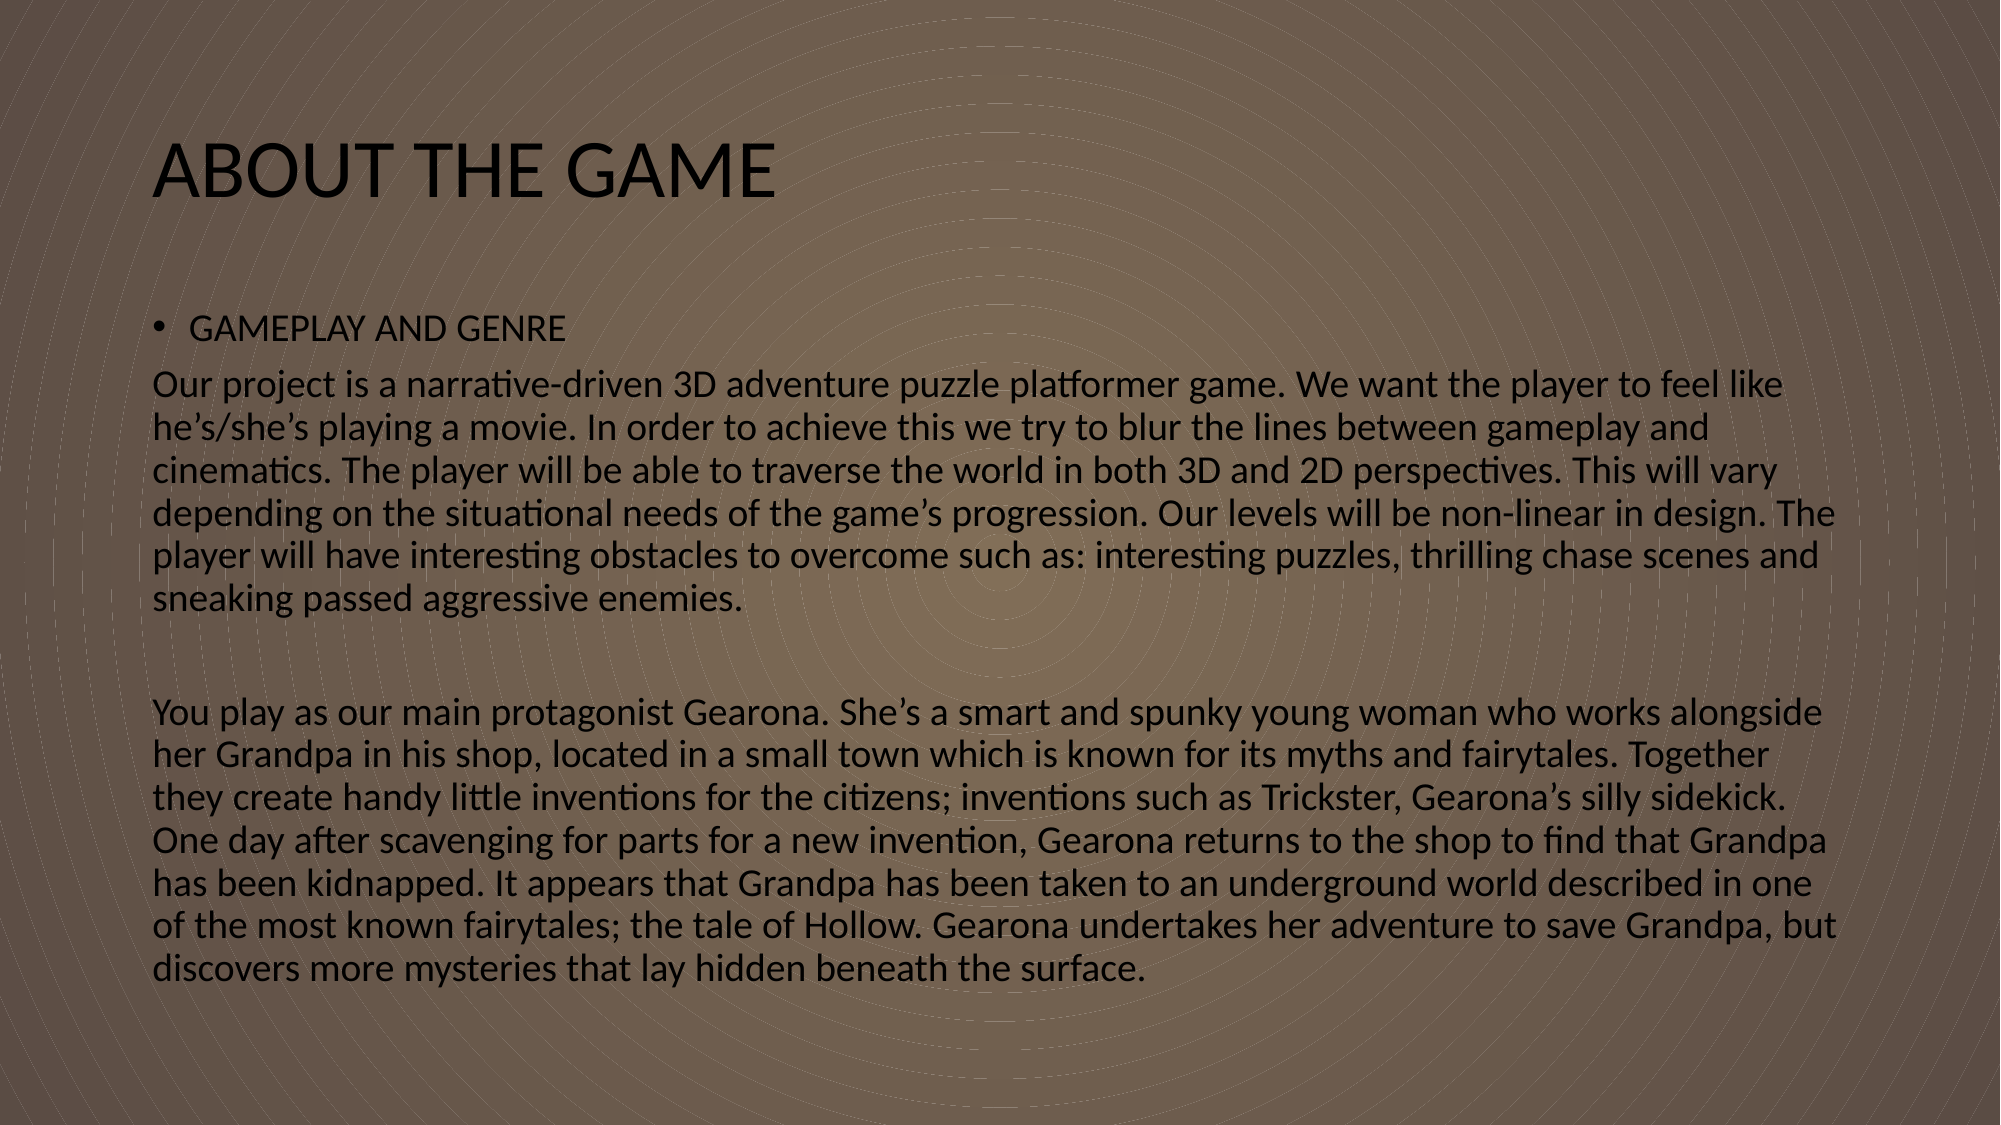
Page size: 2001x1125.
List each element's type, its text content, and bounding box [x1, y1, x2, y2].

list GAMEPLAY AND GENRE Our project is a narrative-driven 3D adventure puzzle platformer game. We want the player to feel like he’s/she’s playing a movie. In order to achieve this we try to blur the lines between gameplay and cinematics. The player will be able to traverse the world in both 3D and 2D perspectives. This will vary depending on the situational needs of the game’s progression. Our levels will be non-linear in design. The player will have interesting obstacles to overcome such as: interesting puzzles, thrilling chase scenes and sneaking passed aggressive enemies. You play as our main protagonist Gearona. She’s a smart and spunky young woman who works alongside her Grandpa in his shop, located in a small town which is known for its myths and fairytales. Together they create handy little inventions for the citizens; inventions such as Trickster, Gearona’s silly sidekick. One day after scavenging for parts for a new invention, Gearona returns to the shop to find that Grandpa has been kidnapped. It appears that Grandpa has been taken to an underground world described in one of the most known fairytales; the tale of Hollow. Gearona undertakes her adventure to save Grandpa, but discovers more mysteries that lay hidden beneath the surface. [137, 299, 1863, 1014]
title ABOUT THE GAME [137, 59, 1863, 281]
